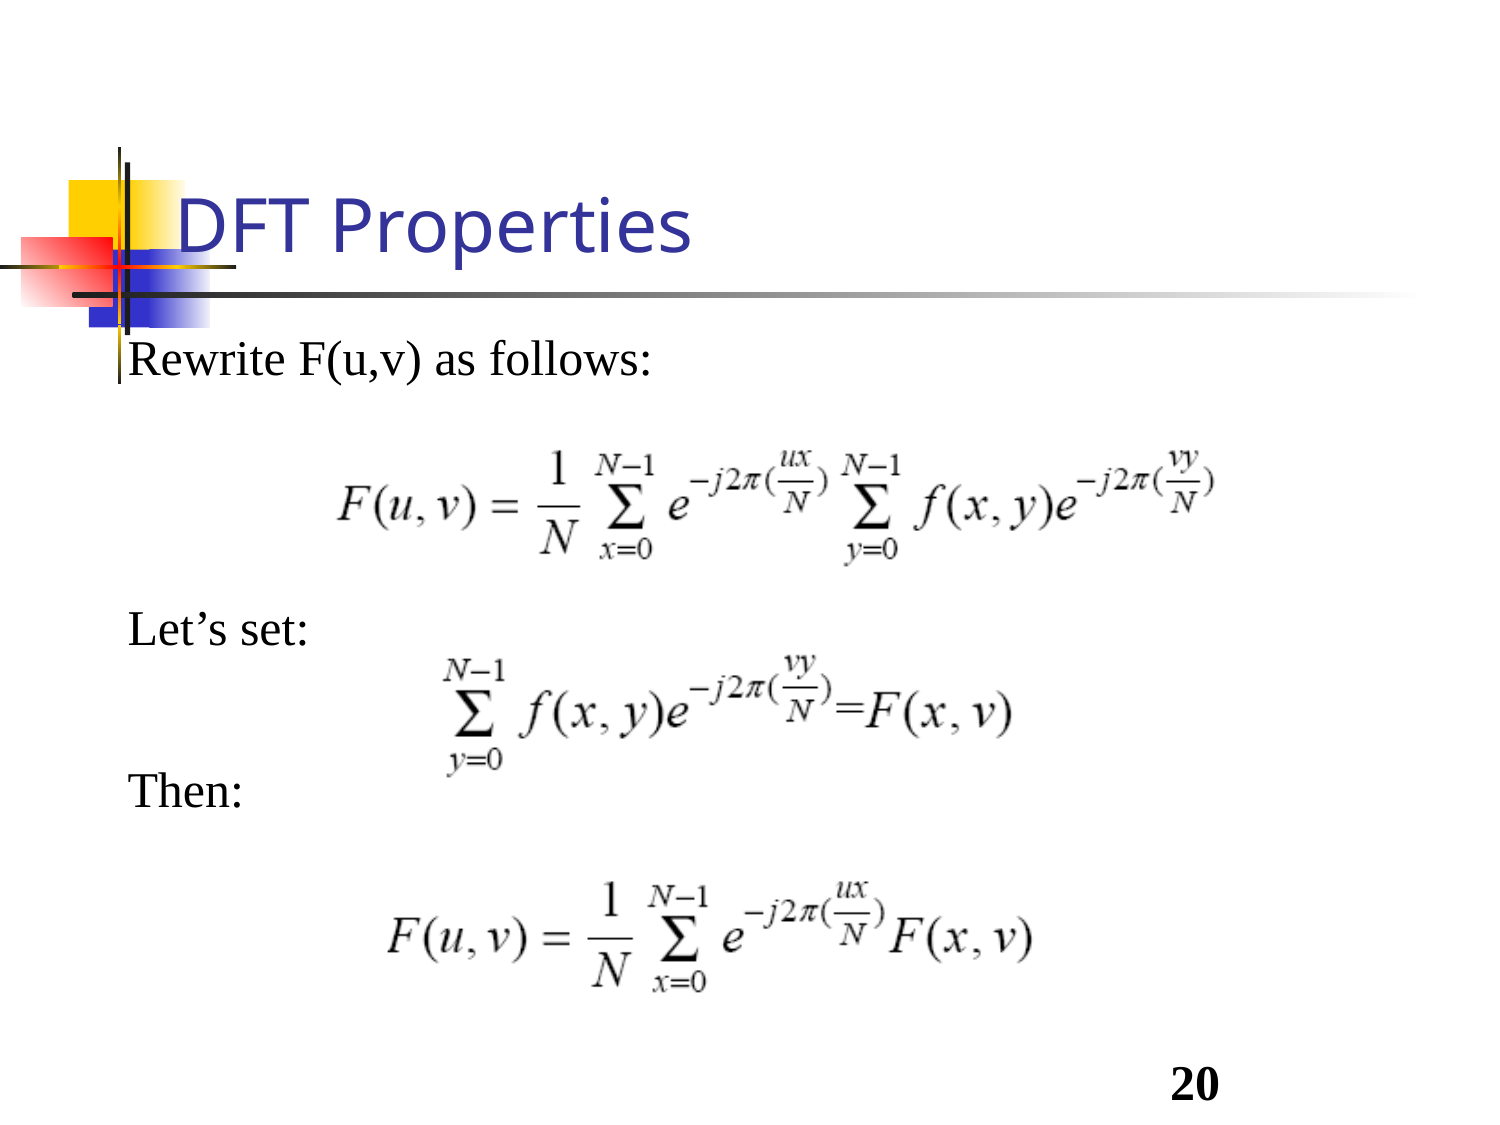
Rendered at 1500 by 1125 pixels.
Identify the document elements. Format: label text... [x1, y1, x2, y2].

picture [324, 424, 1244, 587]
text_box 20 [1155, 1042, 1468, 1118]
picture [424, 637, 1063, 809]
title DFT Properties [159, 34, 1468, 276]
picture [387, 862, 1093, 1025]
list Rewrite F(u,v) as follows: Let’s set: Then: [112, 324, 1388, 1001]
